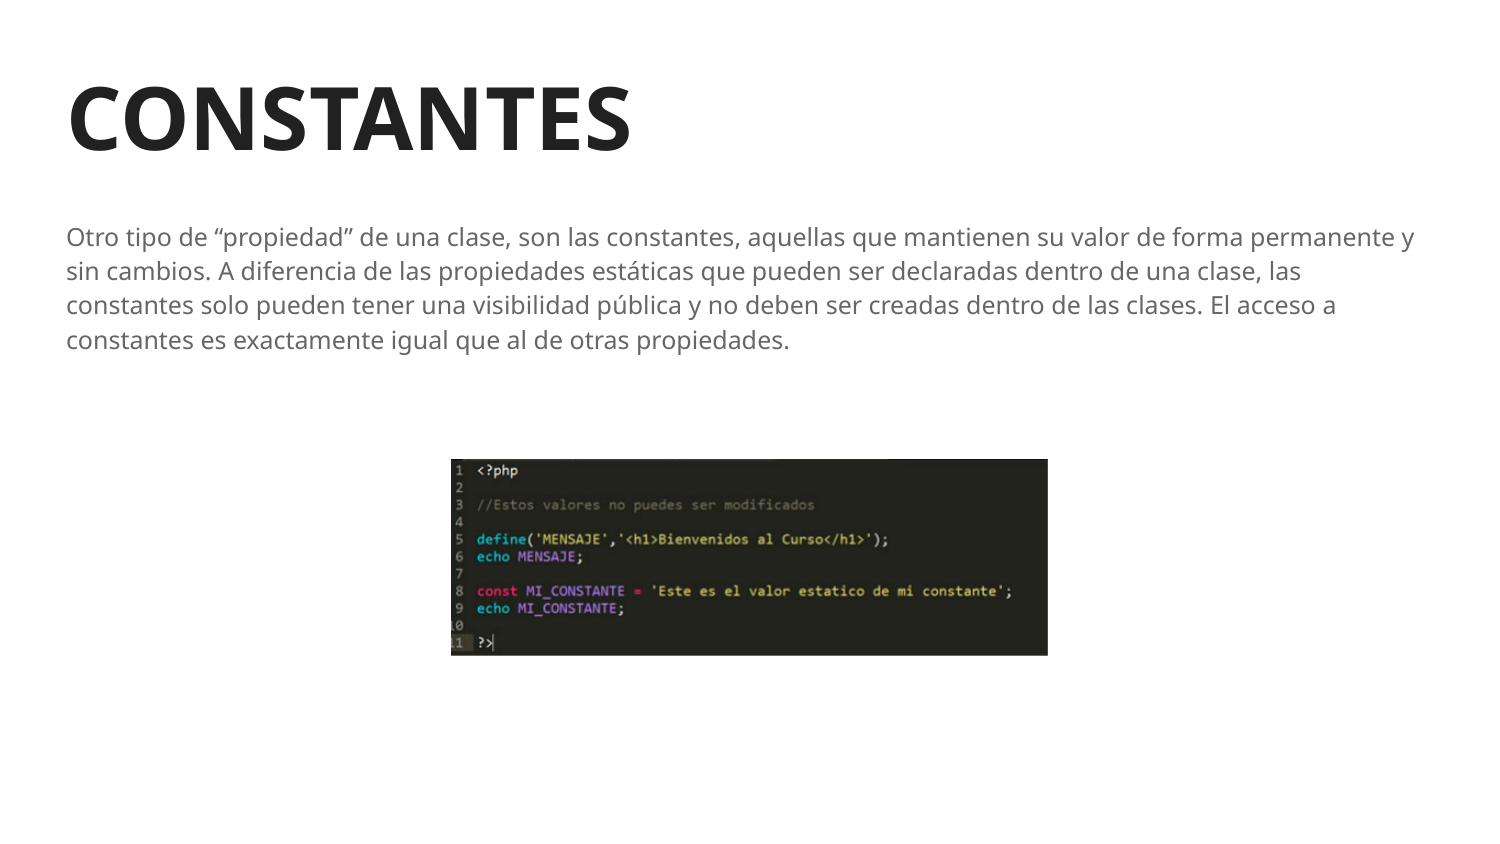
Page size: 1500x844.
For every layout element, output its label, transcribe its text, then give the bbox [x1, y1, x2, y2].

title CONSTANTES [51, 48, 1449, 180]
list Otro tipo de “propiedad” de una clase, son las constantes, aquellas que mantienen su valor de forma permanente y sin cambios. A diferencia de las propiedades estáticas que pueden ser declaradas dentro de una clase, las constantes solo pueden tener una visibilidad pública y no deben ser creadas dentro de las clases. El acceso a constantes es exactamente igual que al de otras propiedades. [51, 201, 1449, 750]
picture [450, 459, 1050, 657]
